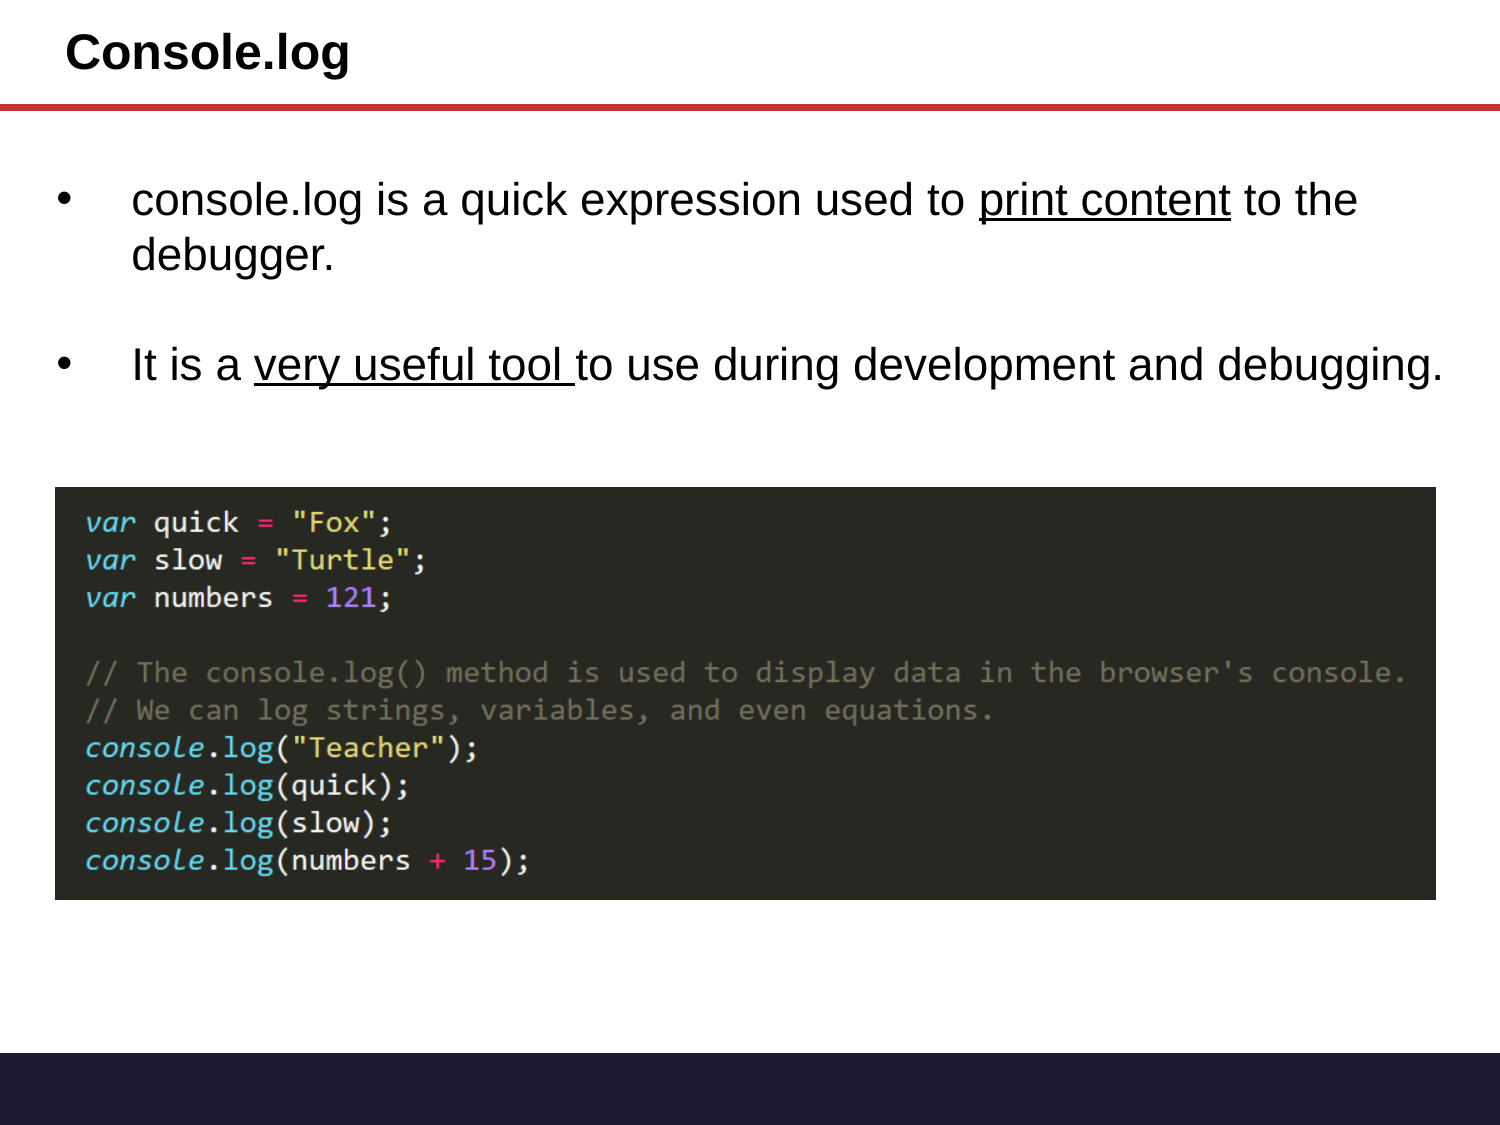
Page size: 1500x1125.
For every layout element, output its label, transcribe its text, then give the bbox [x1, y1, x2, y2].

text_box console.log is a quick expression used to print content to the debugger. It is a very useful tool to use during development and debugging. [3, 162, 1488, 613]
picture [55, 487, 1437, 901]
title Console.log [50, 0, 948, 108]
